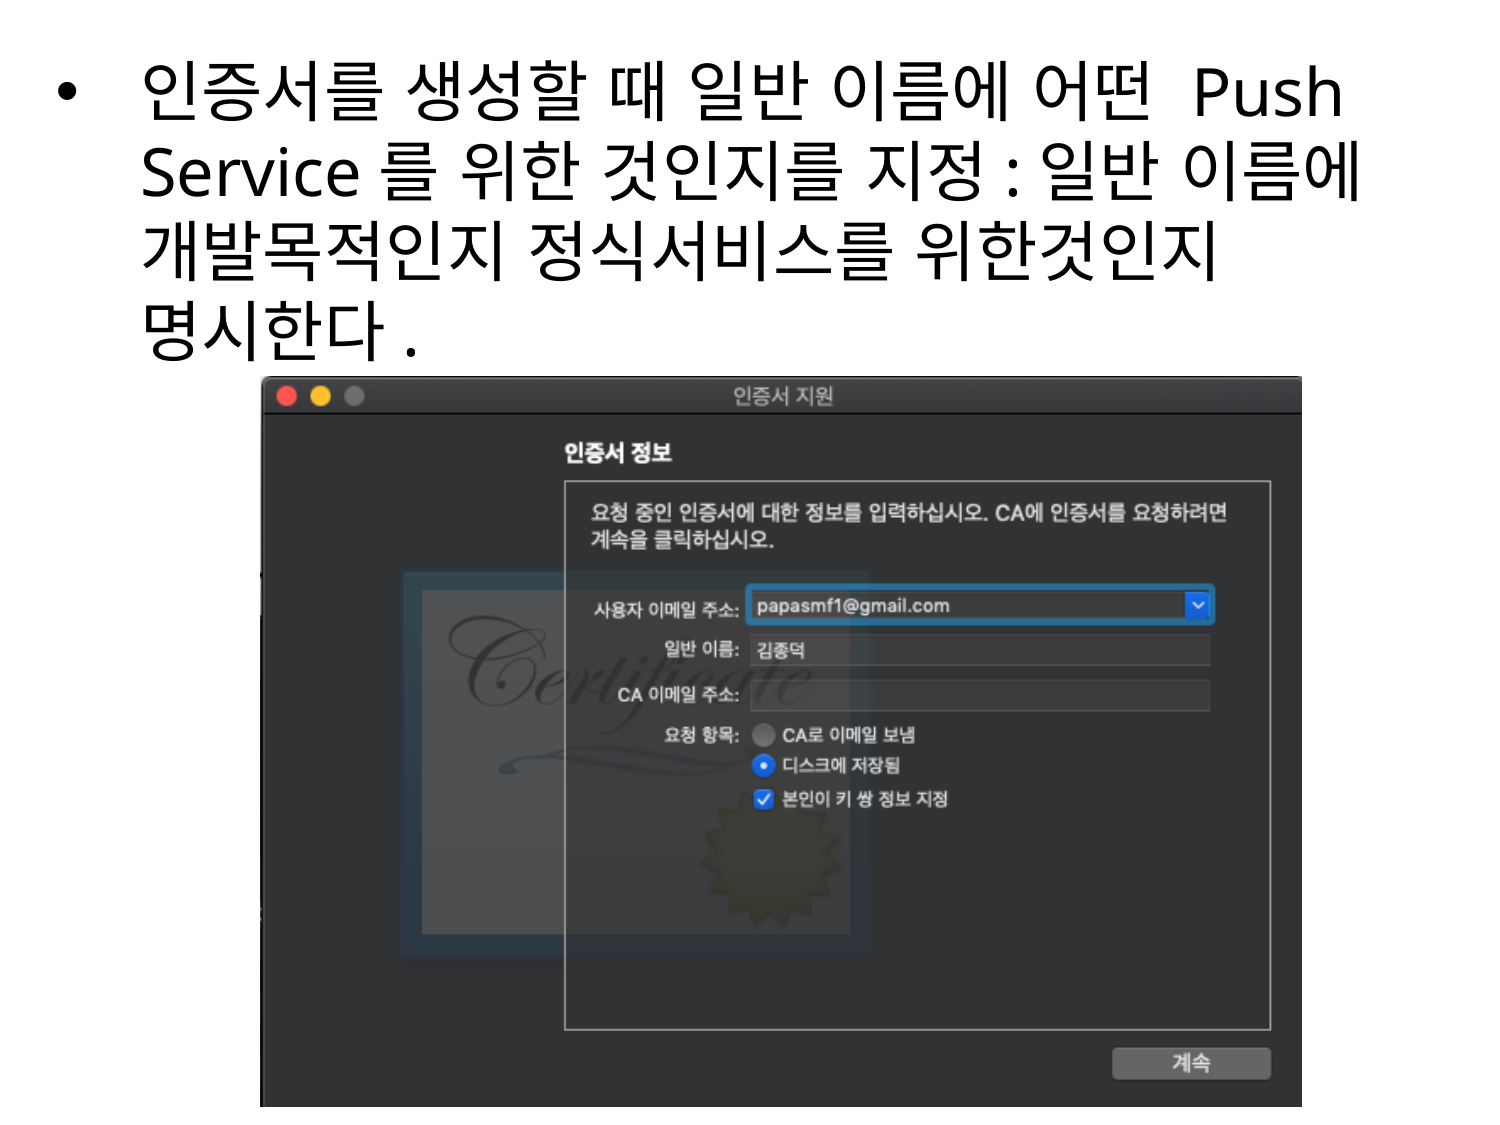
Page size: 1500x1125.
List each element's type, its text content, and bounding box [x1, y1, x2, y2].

subtitle 인증서를 생성할 때 일반 이름에 어떤 Push Service를 위한 것인지를 지정:일반 이름에 개발목적인지 정식서비스를 위한것인지 명시한다. [40, 42, 1451, 1087]
picture [260, 375, 1303, 1107]
